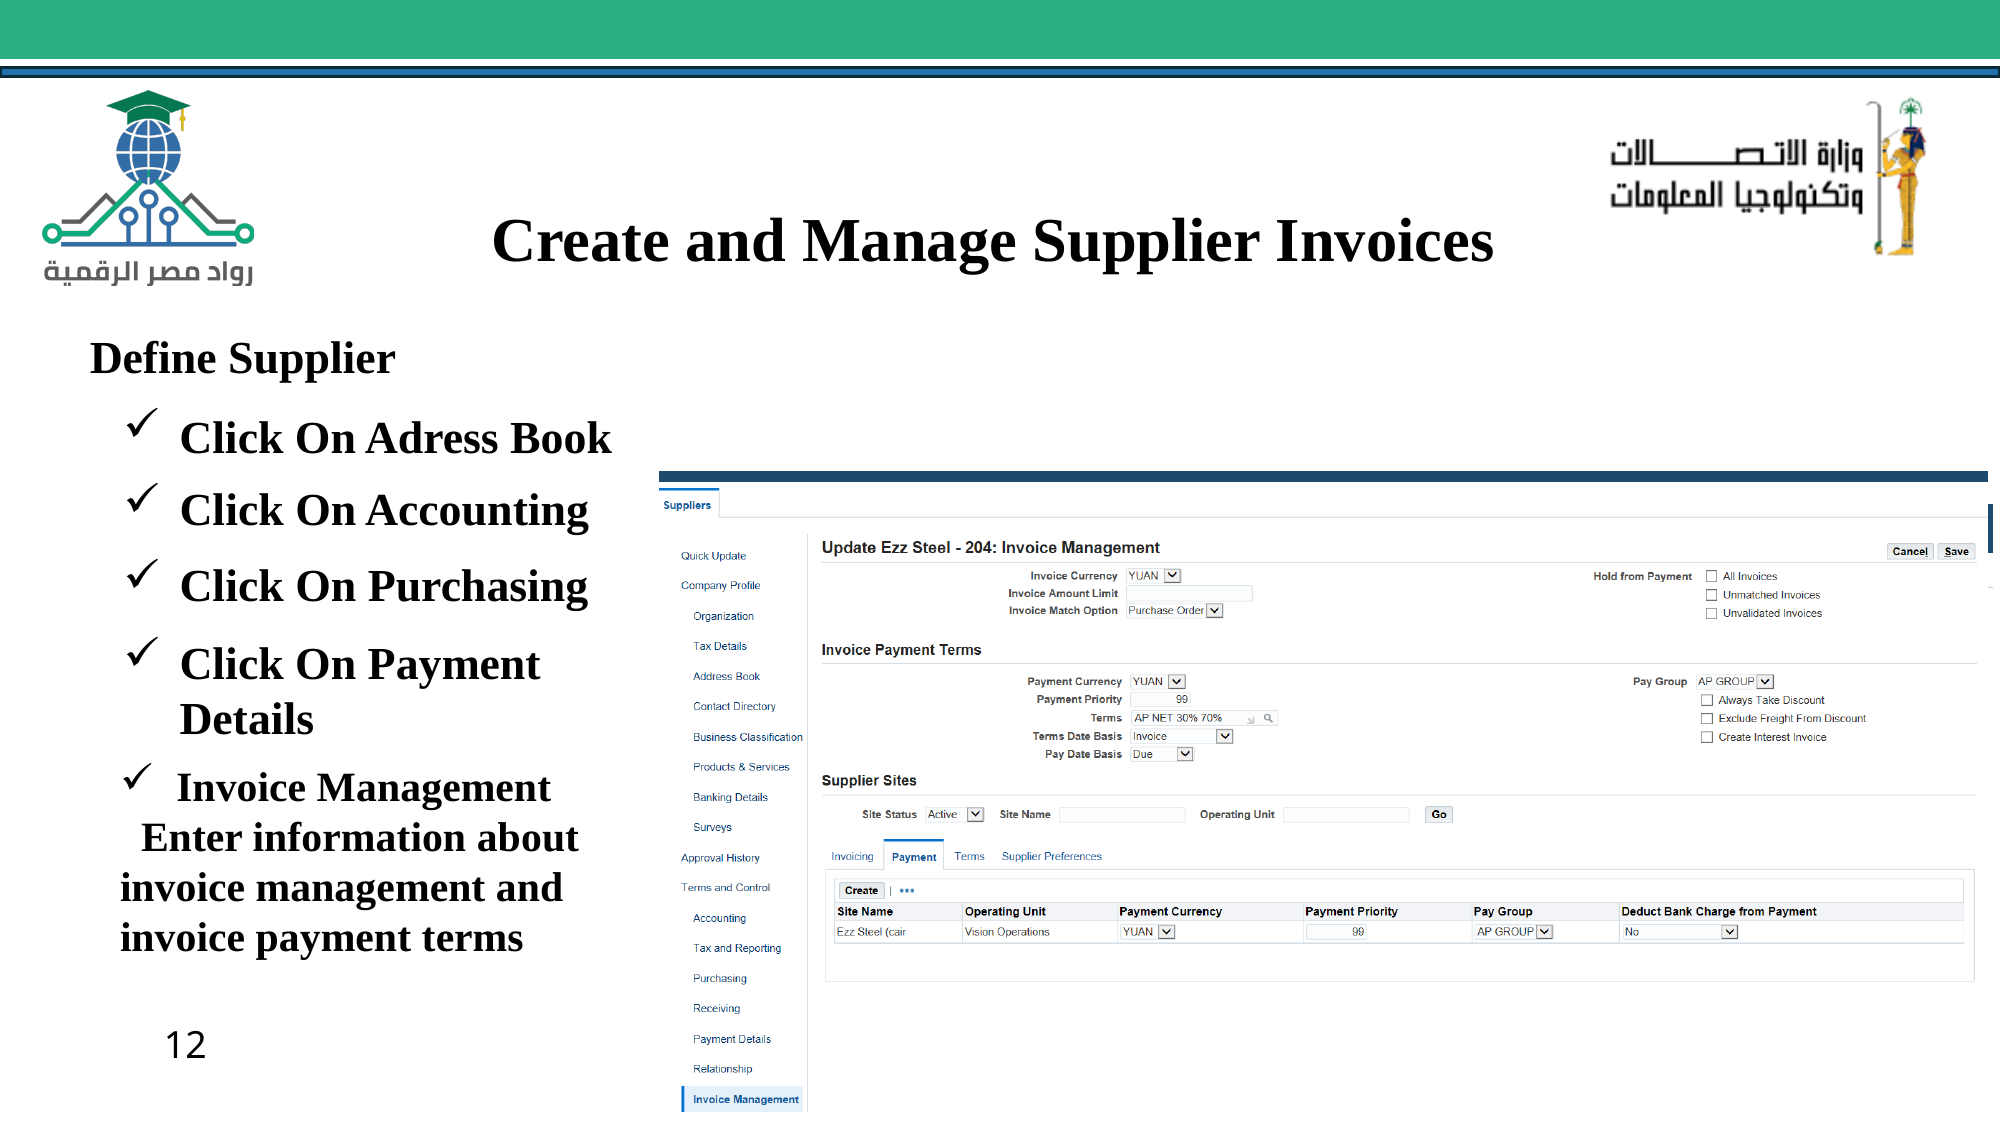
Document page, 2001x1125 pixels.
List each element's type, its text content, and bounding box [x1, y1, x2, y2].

text_box Click On Accounting [108, 472, 622, 543]
text_box Click On Purchasing [108, 548, 638, 619]
picture [647, 471, 1994, 1113]
text_box Click On Adress Book [108, 394, 667, 472]
text_box 12 [148, 1013, 222, 1074]
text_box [0, 0, 2000, 286]
text_box Click On Payment Details [108, 626, 647, 752]
text_box Define Supplier [74, 320, 525, 391]
text_box Invoice Management Enter information about invoice management and invoice payment terms [105, 752, 647, 968]
